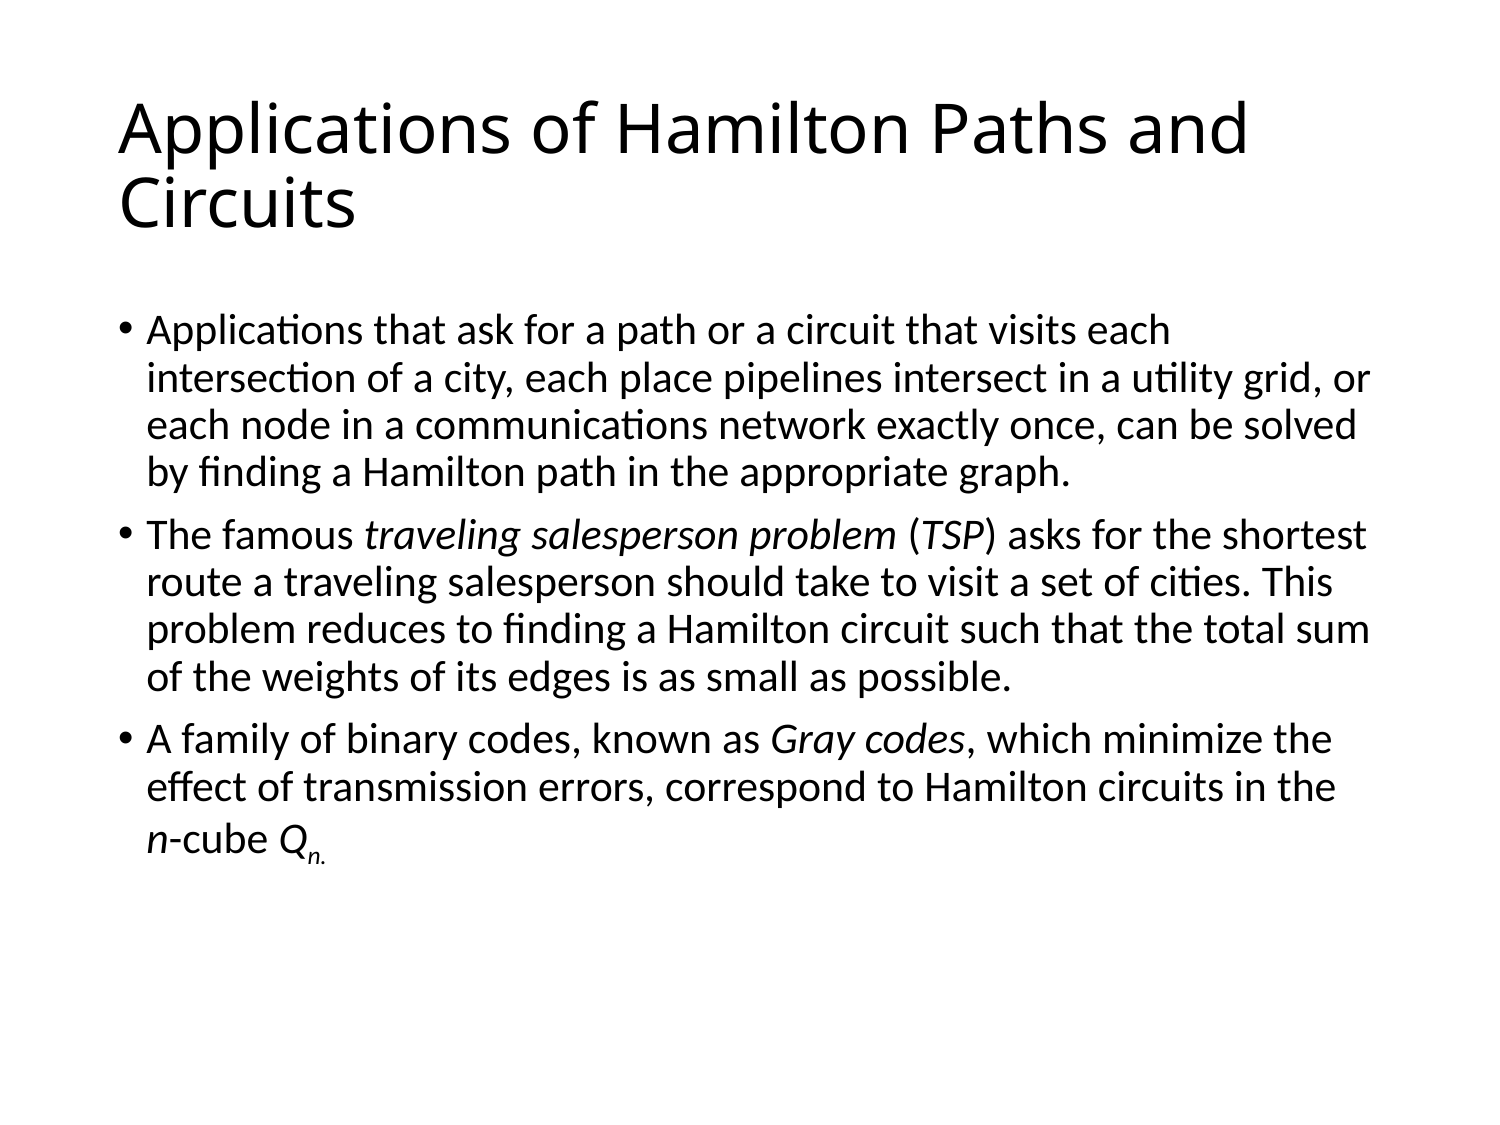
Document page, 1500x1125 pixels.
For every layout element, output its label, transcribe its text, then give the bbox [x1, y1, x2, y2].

list Applications that ask for a path or a circuit that visits each intersection of a city, each place pipelines intersect in a utility grid, or each node in a communications network exactly once, can be solved by finding a Hamilton path in the appropriate graph. The famous traveling salesperson problem (TSP) asks for the shortest route a traveling salesperson should take to visit a set of cities. This problem reduces to finding a Hamilton circuit such that the total sum of the weights of its edges is as small as possible. A family of binary codes, known as Gray codes, which minimize the effect of transmission errors, correspond to Hamilton circuits in the n-cube Qn. [103, 299, 1397, 1014]
title Applications of Hamilton Paths and Circuits [103, 59, 1397, 278]
